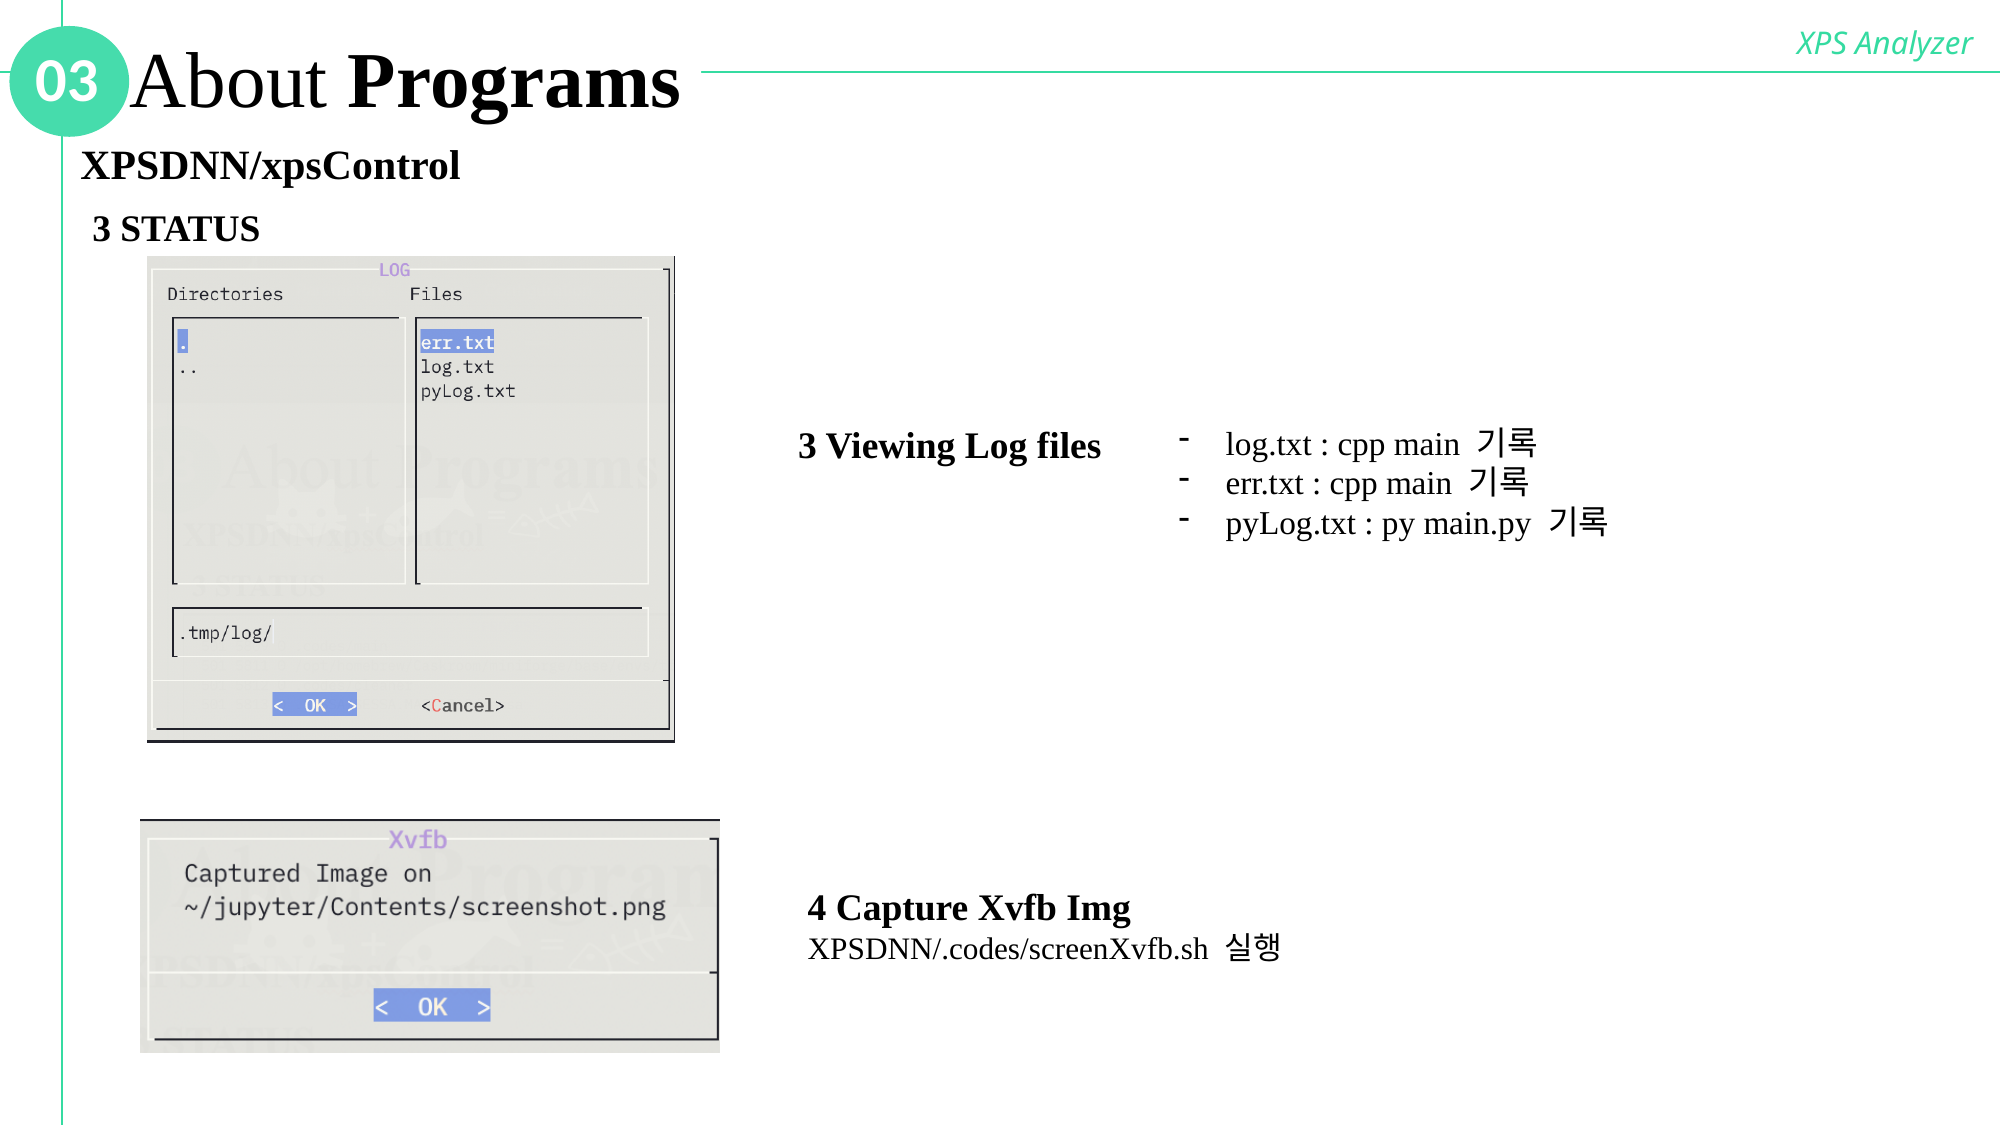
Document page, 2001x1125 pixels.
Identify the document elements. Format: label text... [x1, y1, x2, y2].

text_box XPSDNN/xpsControl [65, 130, 750, 195]
text_box log.txt : cpp main 기록 err.txt : cpp main 기록 pyLog.txt : py main.py 기록 [1163, 414, 1782, 549]
text_box XPS Analyzer [1726, 16, 2000, 69]
picture [140, 819, 720, 1053]
text_box About Programs [141, 73, 705, 130]
picture [147, 256, 675, 743]
text_box 3 Viewing Log files [783, 413, 1217, 473]
text_box About Programs [114, 21, 705, 71]
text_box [9, 26, 141, 137]
text_box 3 STATUS [77, 196, 547, 257]
text_box 4 Capture Xvfb Img XPSDNN/.codes/screenXvfb.sh 실행 [792, 875, 1411, 973]
